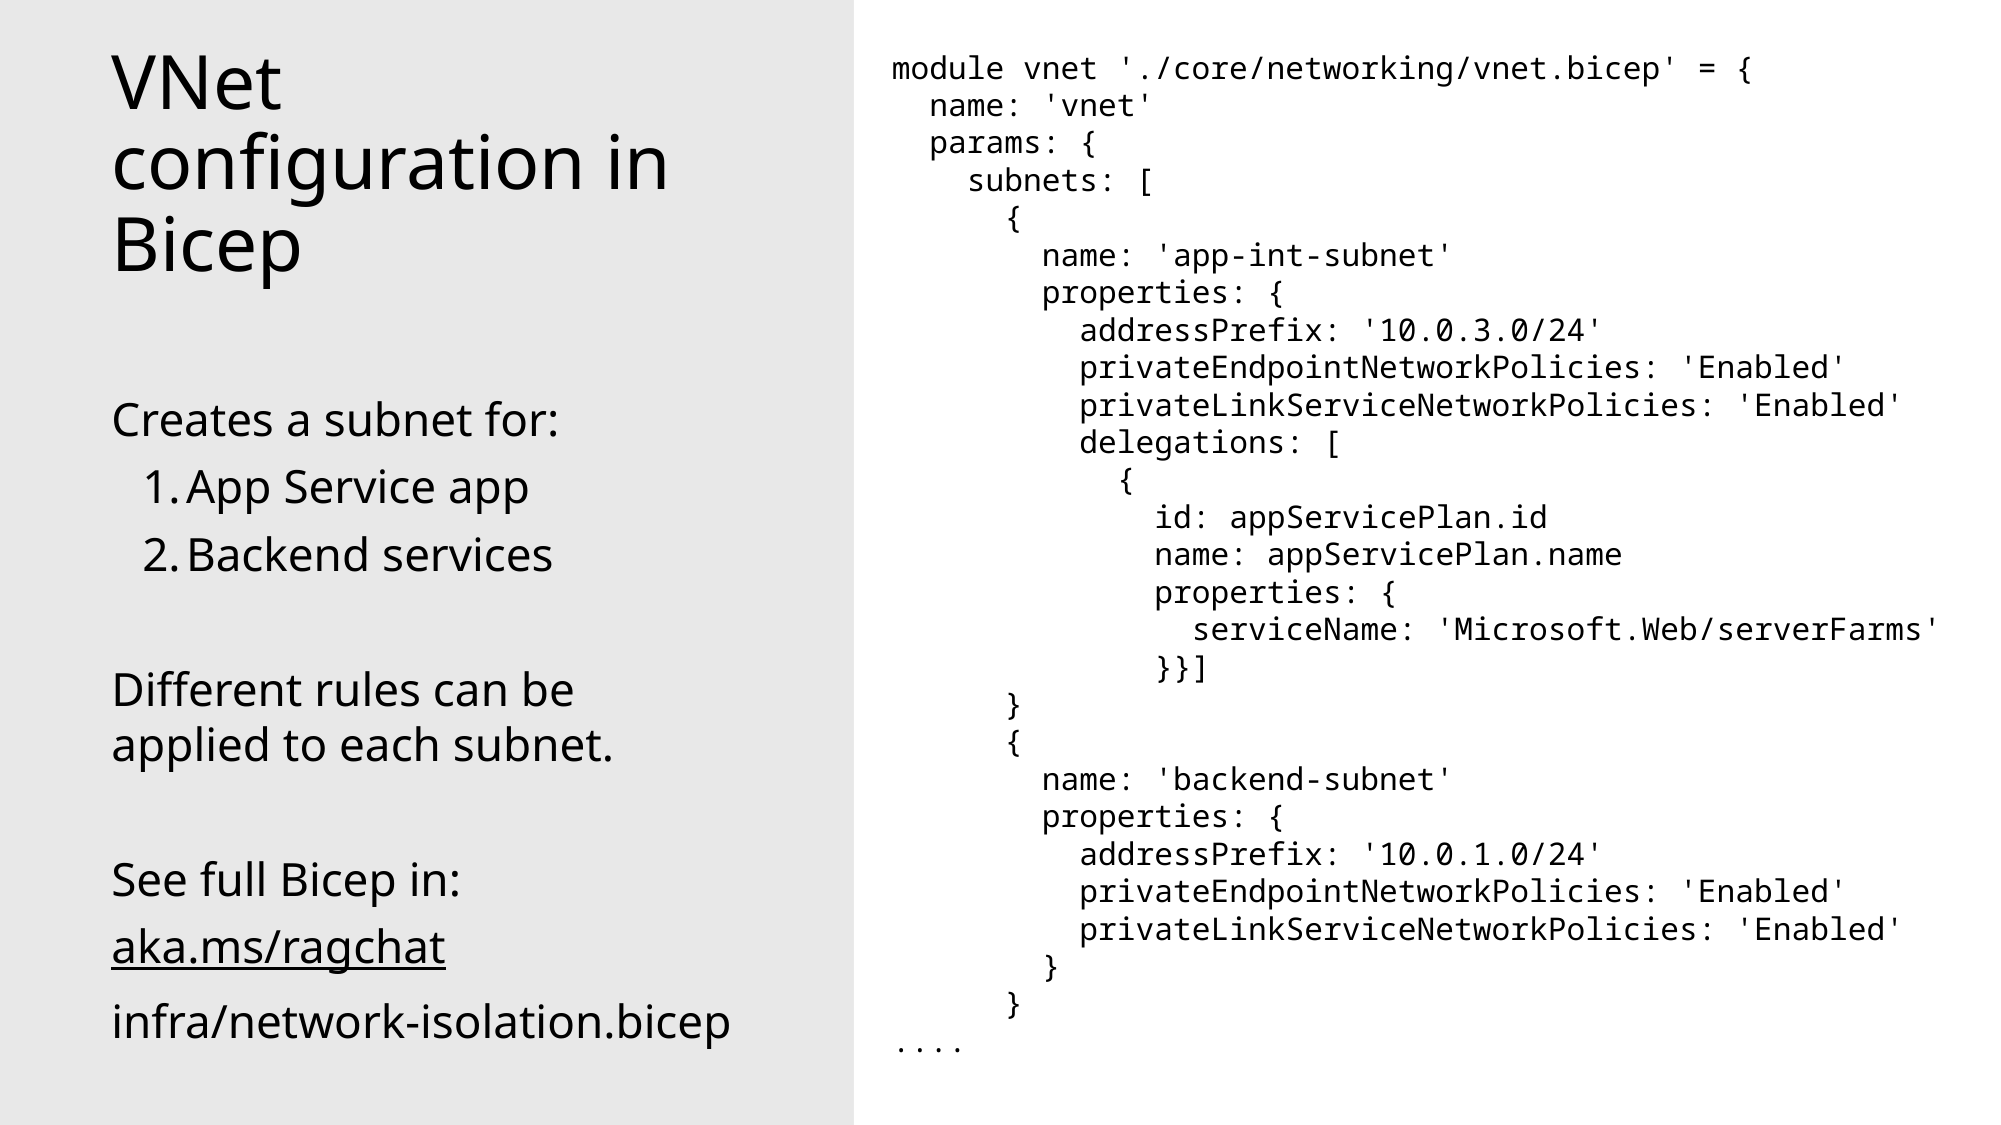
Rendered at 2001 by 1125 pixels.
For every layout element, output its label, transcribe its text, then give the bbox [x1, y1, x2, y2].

list Creates a subnet for: App Service app Backend services Different rules can be applied to each subnet. See full Bicep in: aka.ms/ragchat infra/network-isolation.bicep [96, 382, 865, 1055]
title VNet configuration in Bicep [96, 75, 760, 257]
text_box module vnet './core/networking/vnet.bicep' = { name: 'vnet' params: { subnets: [ { name: 'app-int-subnet' properties: { addressPrefix: '10.0.3.0/24' privateEndpointNetworkPolicies: 'Enabled' privateLinkServiceNetworkPolicies: 'Enabled' delegations: [ { id: appServicePlan.id name: appServicePlan.name properties: { serviceName: 'Microsoft.Web/serverFarms' }}] } { name: 'backend-subnet' properties: { addressPrefix: '10.0.1.0/24' privateEndpointNetworkPolicies: 'Enabled' privateLinkServiceNetworkPolicies: 'Enabled' } } .... [891, 47, 1964, 1059]
